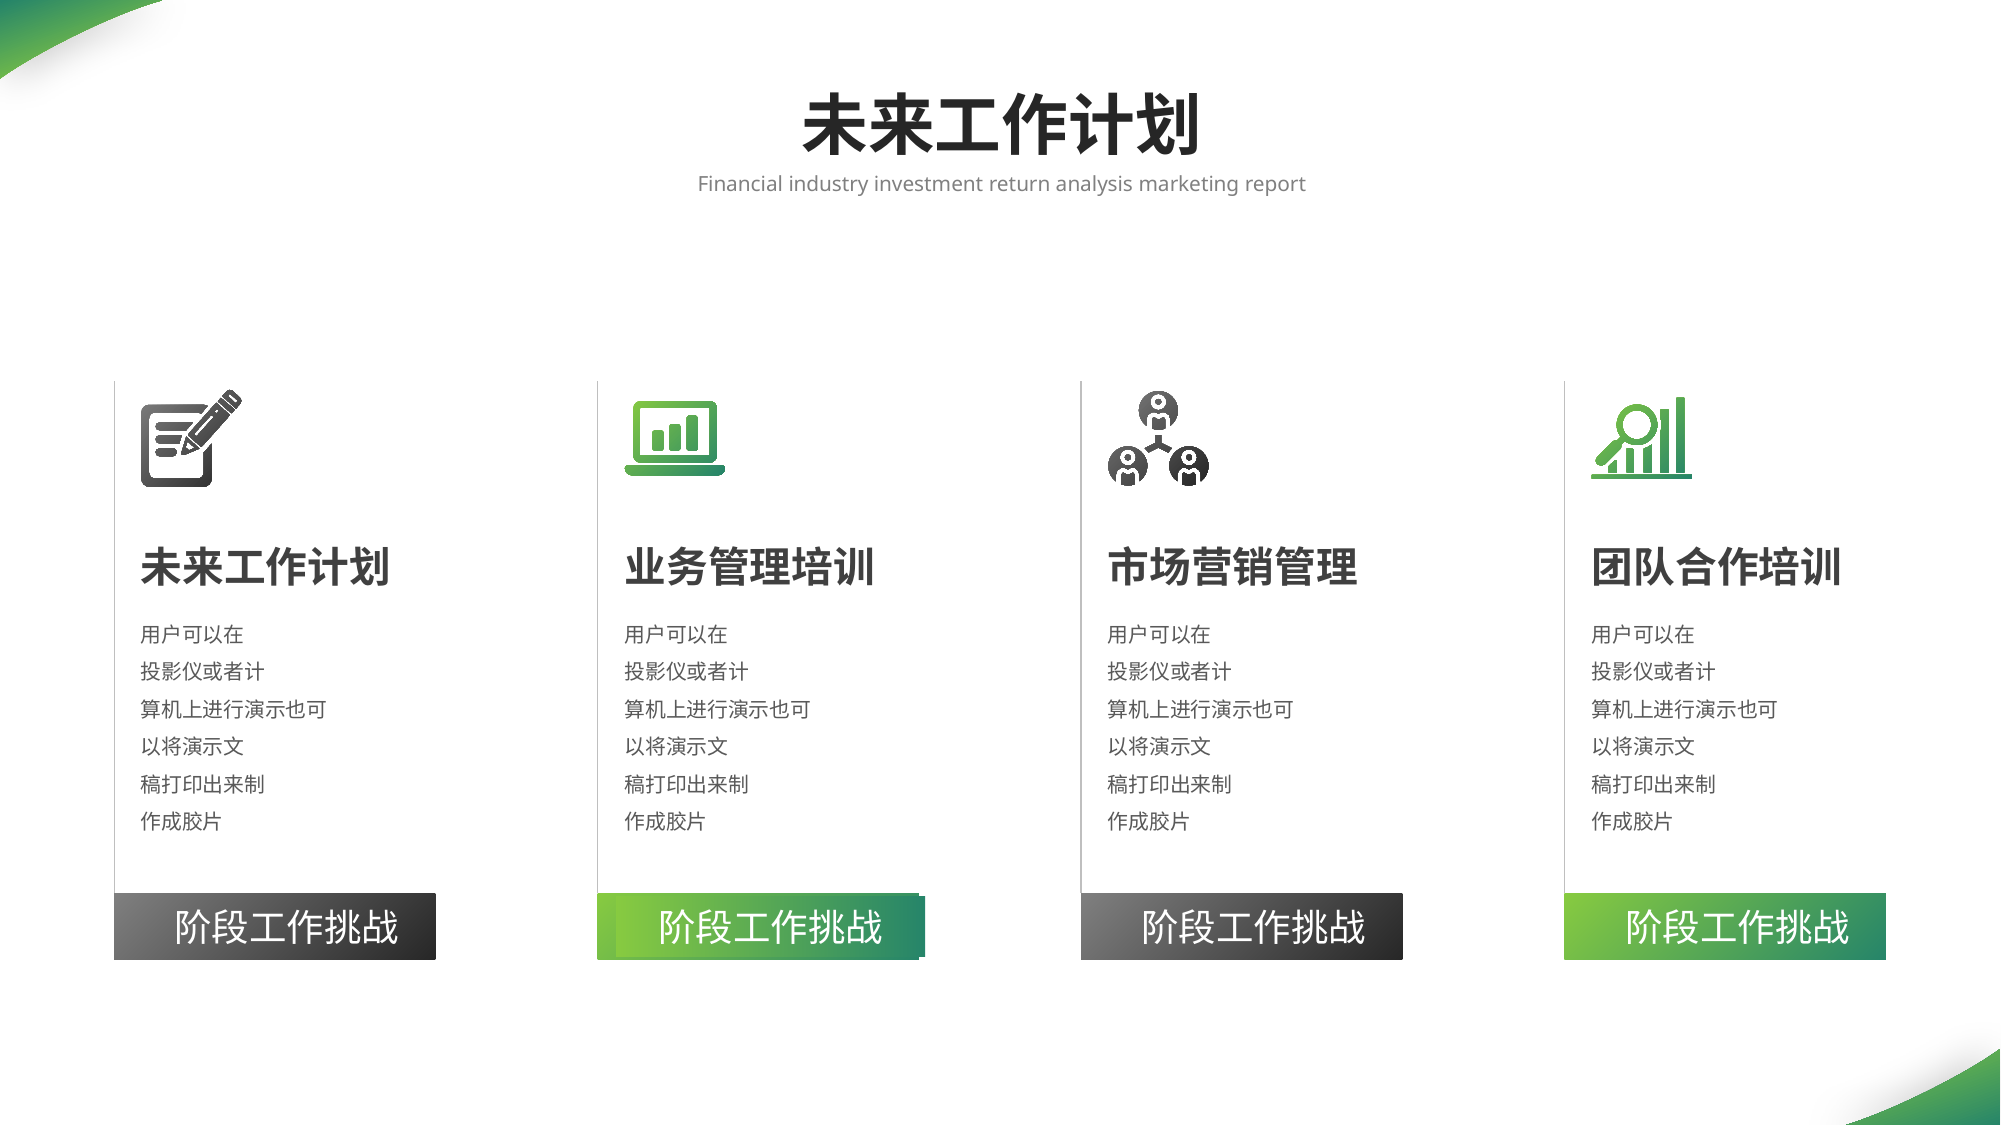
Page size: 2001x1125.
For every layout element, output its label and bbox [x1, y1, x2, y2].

text_box [1564, 381, 1893, 960]
text_box [544, 75, 1459, 205]
text_box [1080, 381, 1409, 960]
text_box [597, 381, 926, 960]
text_box [114, 381, 442, 960]
